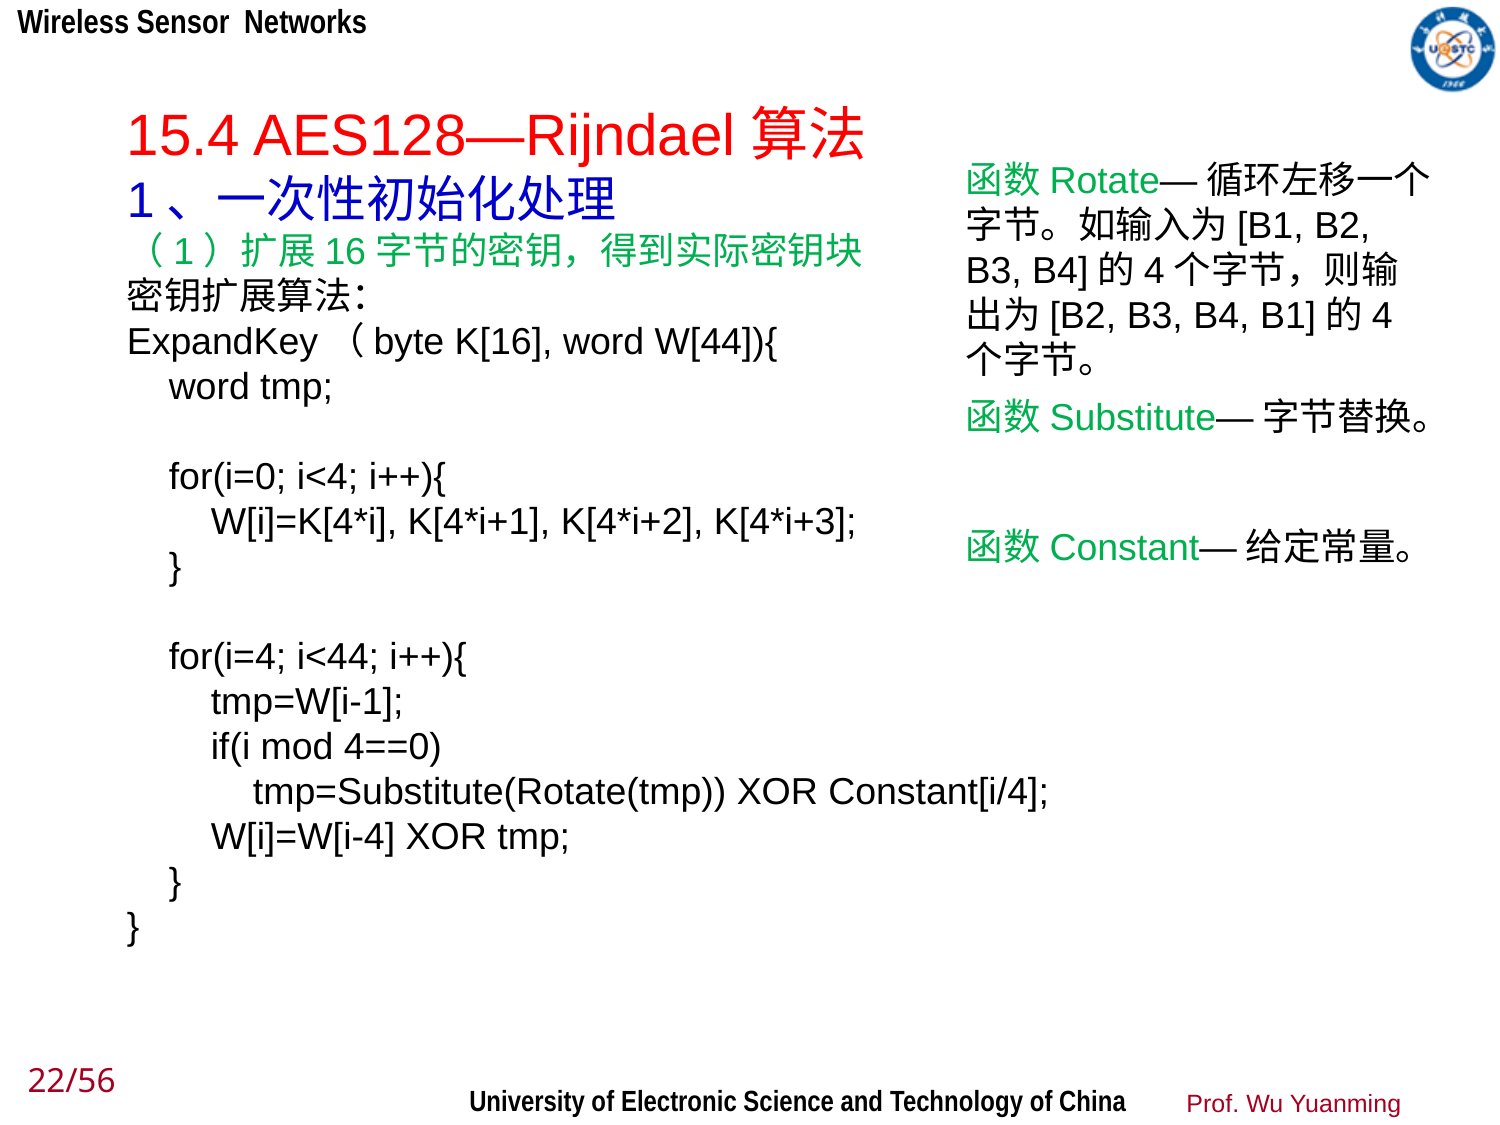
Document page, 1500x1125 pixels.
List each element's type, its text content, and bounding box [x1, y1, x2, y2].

slide_number 22/56 [12, 1054, 165, 1113]
text_box 函数Rotate—循环左移一个字节。如输入为[B1, B2, B3, B4]的4个字节，则输出为[B2, B3, B4, B1]的4个字节。 [950, 148, 1447, 385]
text_box 函数Constant—给定常量。 [950, 515, 1447, 575]
picture [1406, 0, 1500, 96]
text_box 函数Substitute—字节替换。 [950, 385, 1447, 445]
text_box 15.4 AES128—Rijndael算法 1、一次性初始化处理 （1）扩展16字节的密钥，得到实际密钥块 密钥扩展算法： ExpandKey（byte K[16], word W[44]){ word tmp; for(i=0; i<4; i++){ W[i]=K[4*i], K[4*i+1], K[4*i+2], K[4*i+3]; } for(i=4; i<44; i++){ tmp=W[i-1]; if(i mod 4==0) tmp=Substitute(Rotate(tmp)) XOR Constant[i/4]; W[i]=W[i-4] XOR tmp; } } [112, 90, 1093, 955]
footer Prof. Wu Yuanming [1151, 1070, 1417, 1125]
